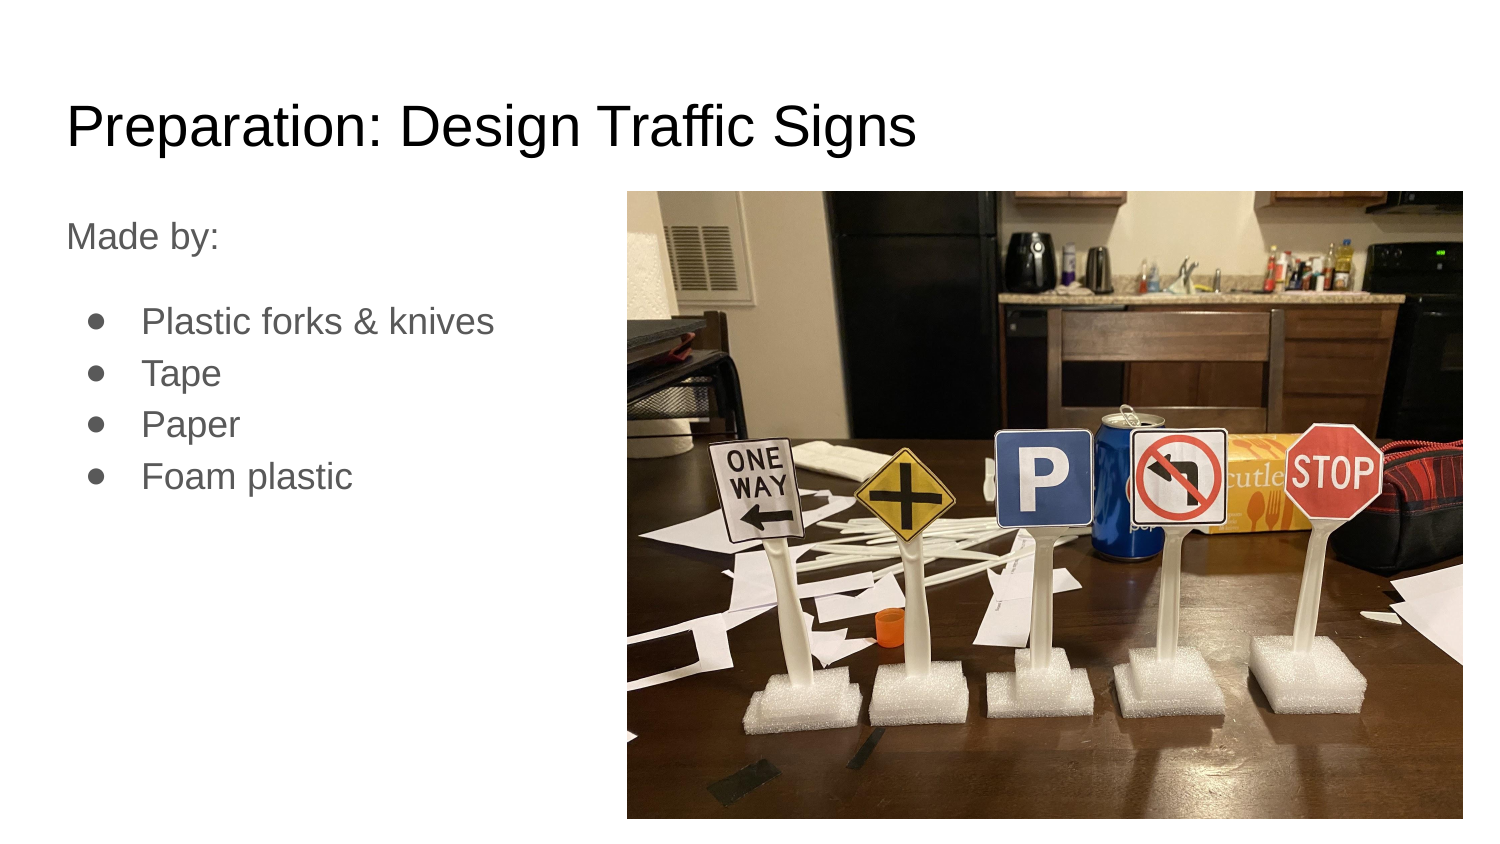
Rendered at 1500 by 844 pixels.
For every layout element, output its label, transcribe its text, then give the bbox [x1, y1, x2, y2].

title Preparation: Design Traffic Signs [51, 72, 1449, 167]
picture [626, 191, 1463, 819]
list Made by: Plastic forks & knives Tape Paper Foam plastic [51, 190, 603, 751]
